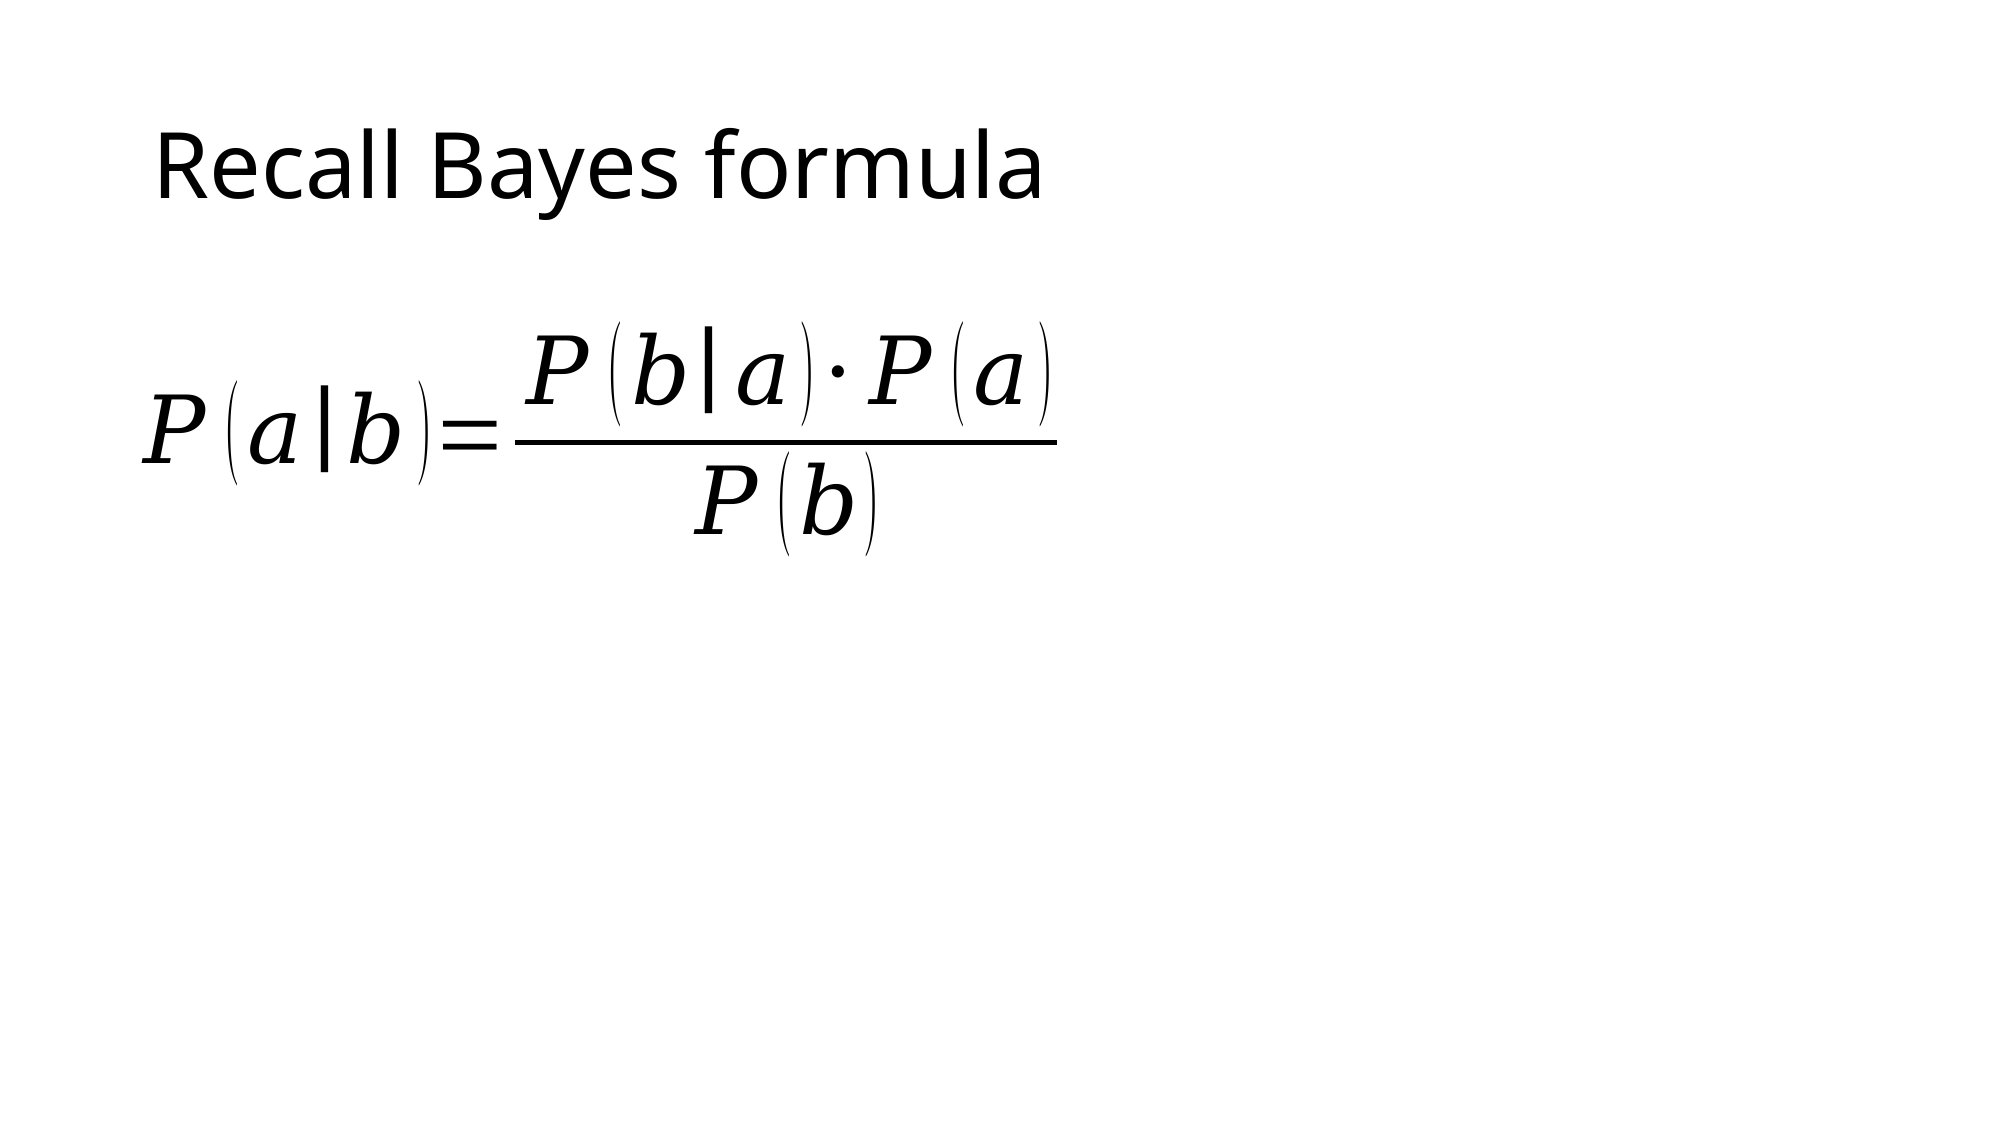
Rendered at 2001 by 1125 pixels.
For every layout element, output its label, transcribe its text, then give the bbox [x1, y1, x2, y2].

title Recall Bayes formula [137, 59, 1863, 278]
